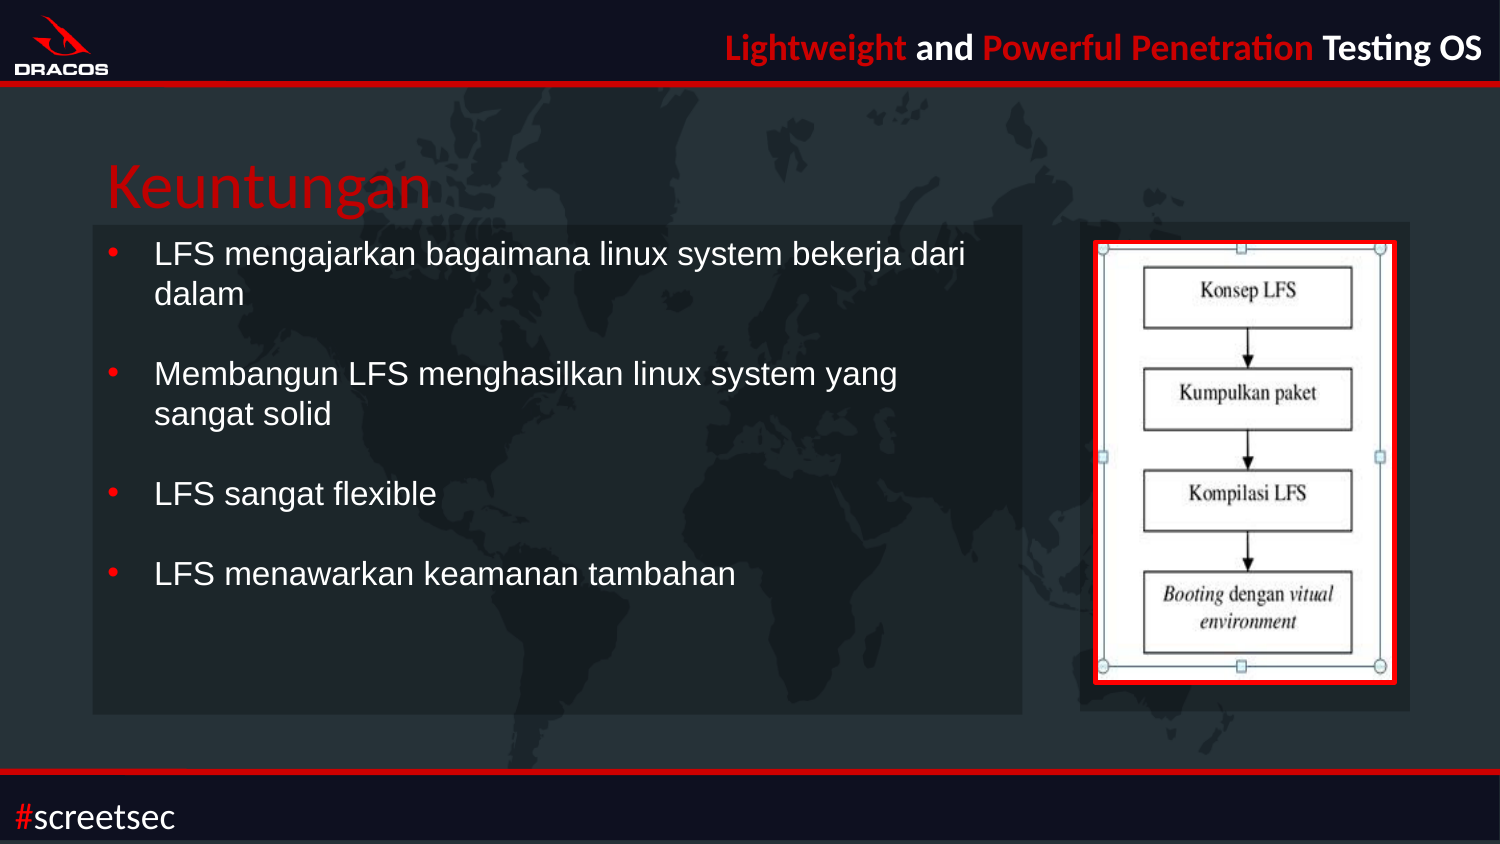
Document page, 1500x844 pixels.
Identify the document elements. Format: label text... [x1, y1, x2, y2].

text_box [0, 773, 1500, 842]
text_box [1080, 221, 1410, 712]
text_box Keuntungan [92, 134, 1338, 283]
text_box LFS mengajarkan bagaimana linux system bekerja dari dalam Membangun LFS menghasilkan linux system yang sangat solid LFS sangat flexible LFS menawarkan keamanan tambahan [92, 283, 1023, 715]
text_box Lightweight and Powerful Penetration Testing OS [710, 15, 1498, 120]
picture [14, 15, 109, 75]
picture [0, 86, 1500, 770]
text_box [0, 0, 1500, 83]
text_box #screetsec [0, 784, 263, 844]
